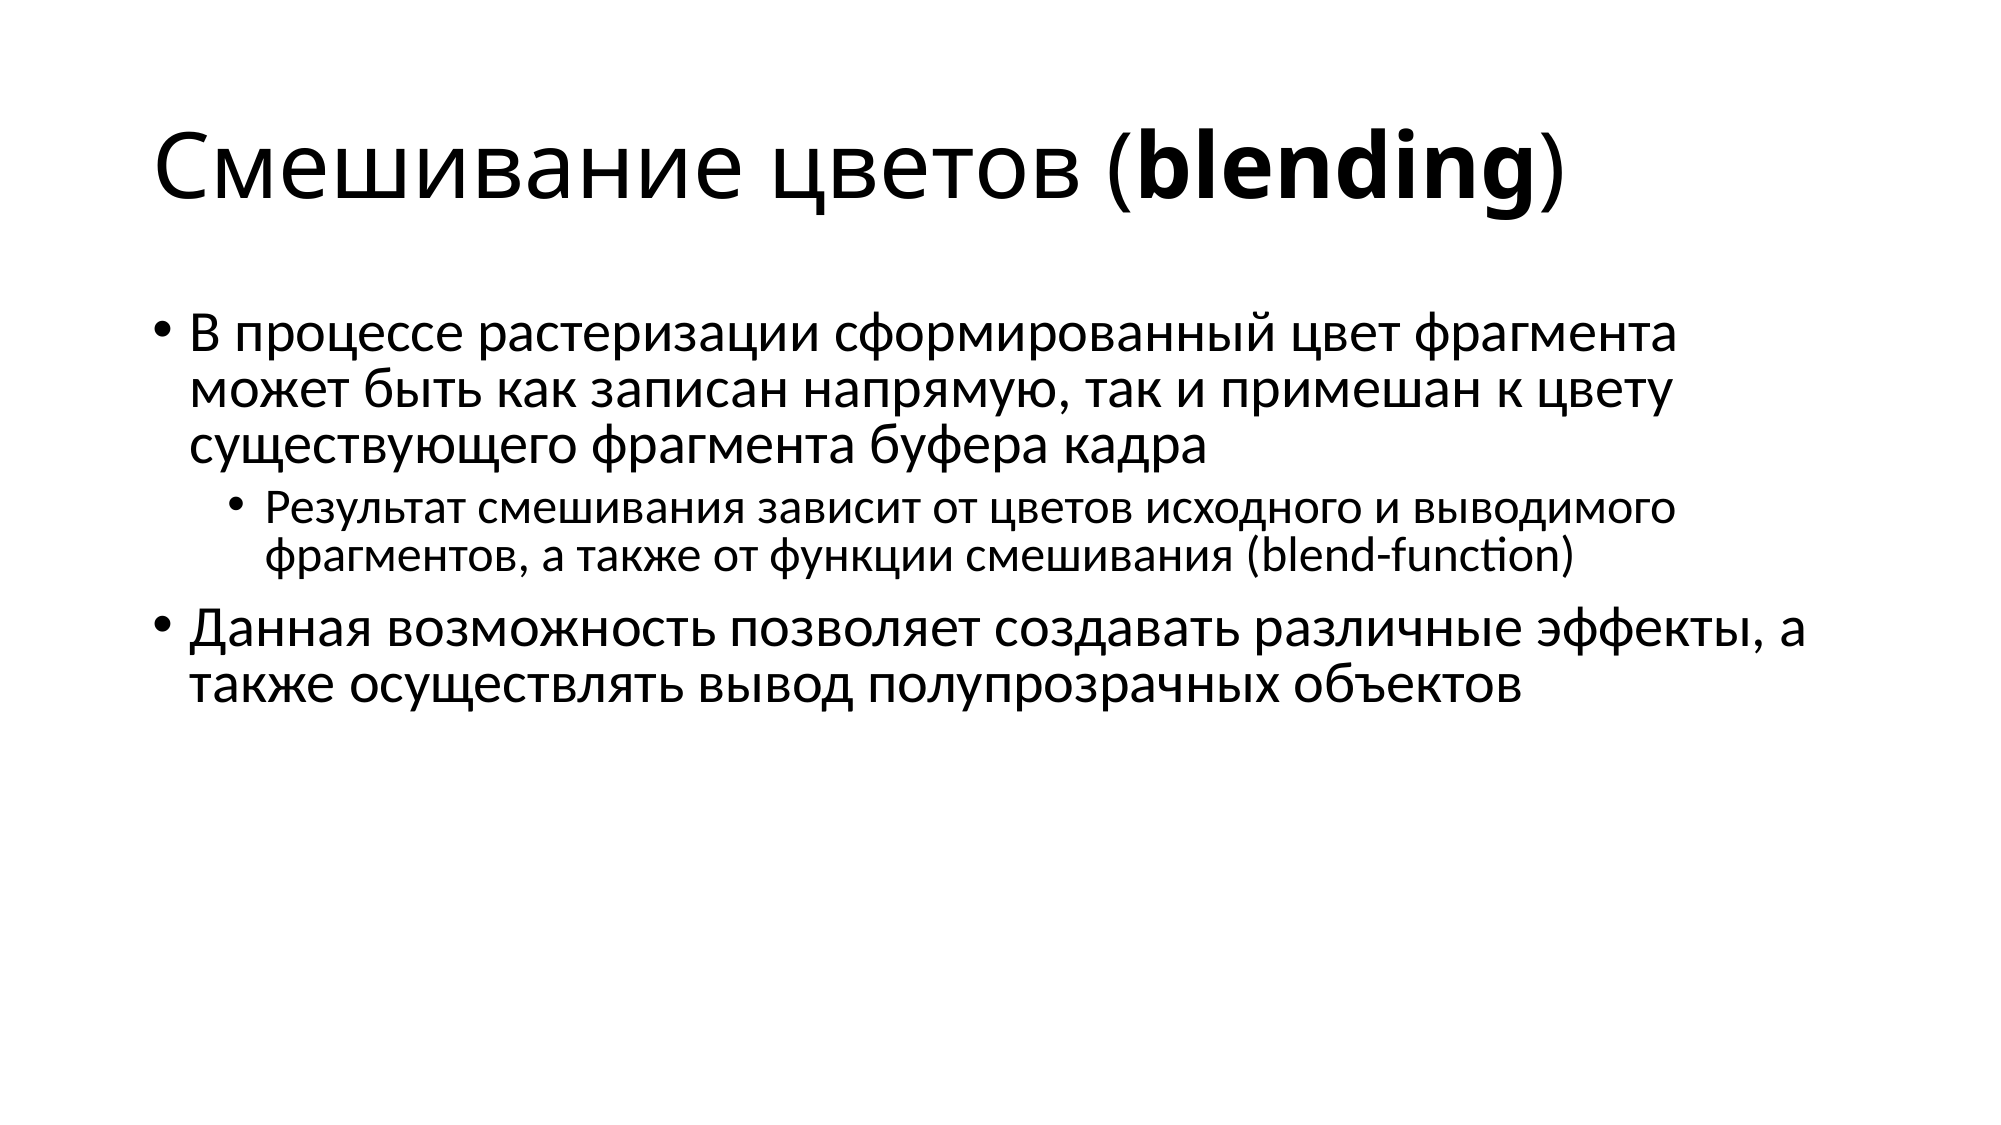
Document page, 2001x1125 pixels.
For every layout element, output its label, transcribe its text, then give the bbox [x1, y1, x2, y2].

list В процессе растеризации сформированный цвет фрагмента может быть как записан напрямую, так и примешан к цвету существующего фрагмента буфера кадра Результат смешивания зависит от цветов исходного и выводимого фрагментов, а также от функции смешивания (blend-function) Данная возможность позволяет создавать различные эффекты, а также осуществлять вывод полупрозрачных объектов [137, 299, 1863, 1014]
title Смешивание цветов (blending) [137, 59, 1863, 278]
